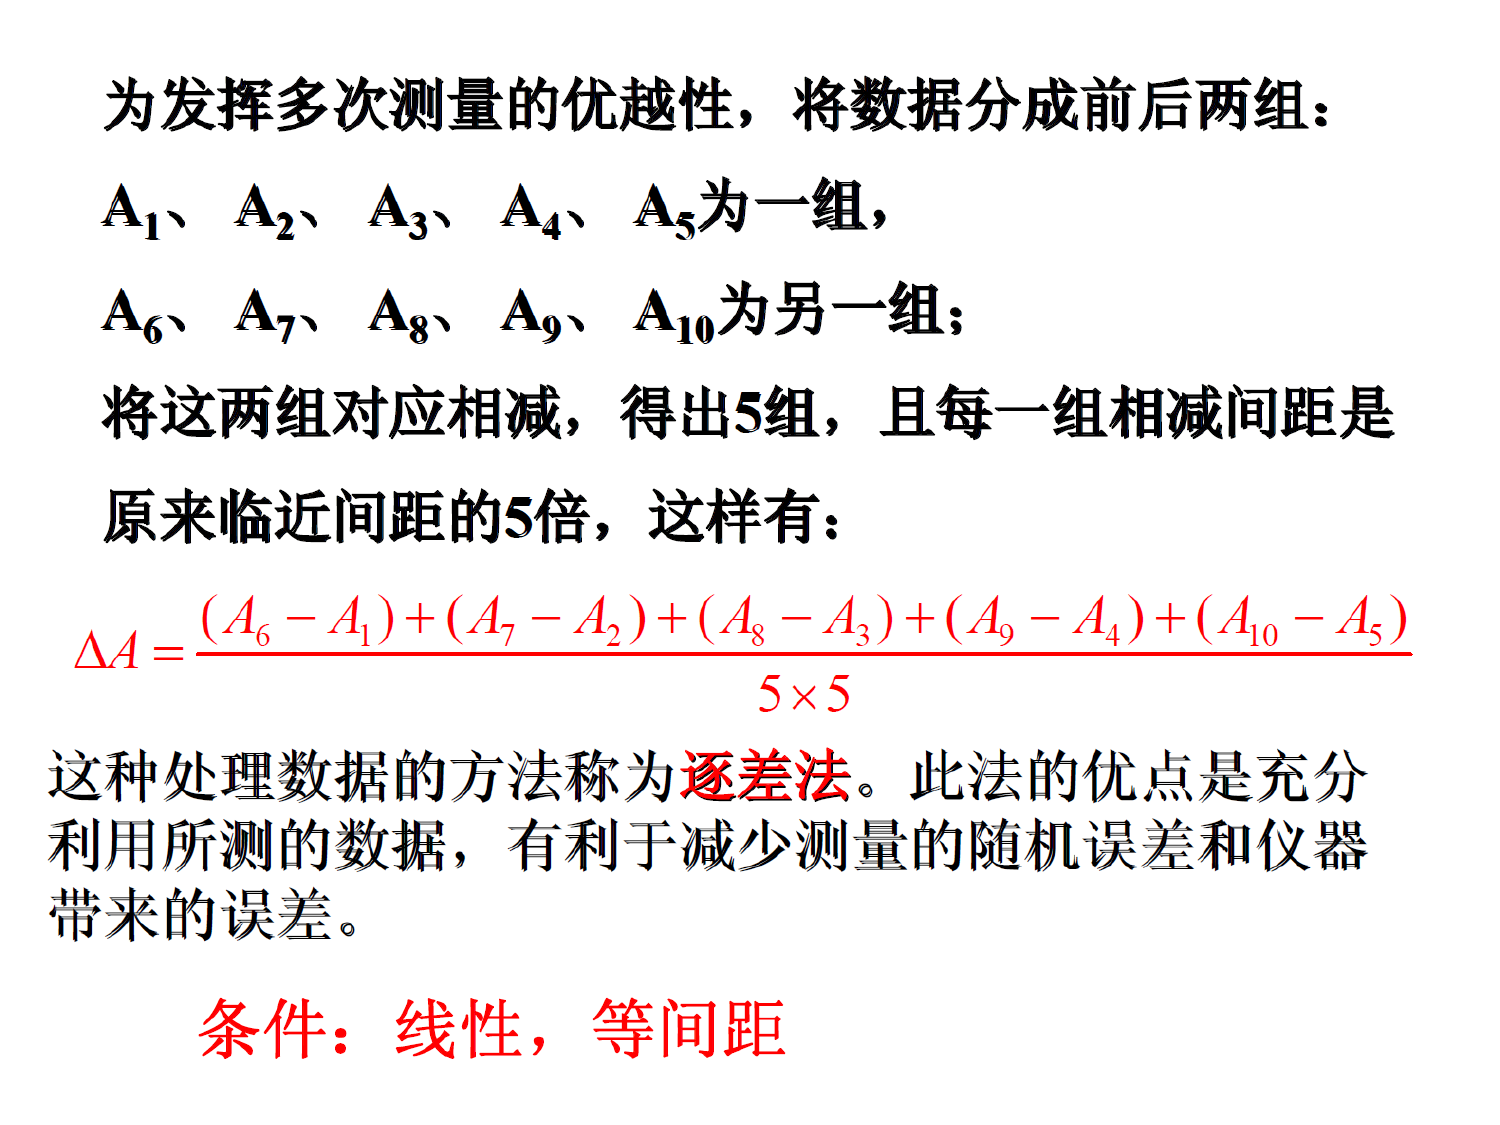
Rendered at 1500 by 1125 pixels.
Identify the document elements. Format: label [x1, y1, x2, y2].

picture [37, 30, 1463, 1095]
